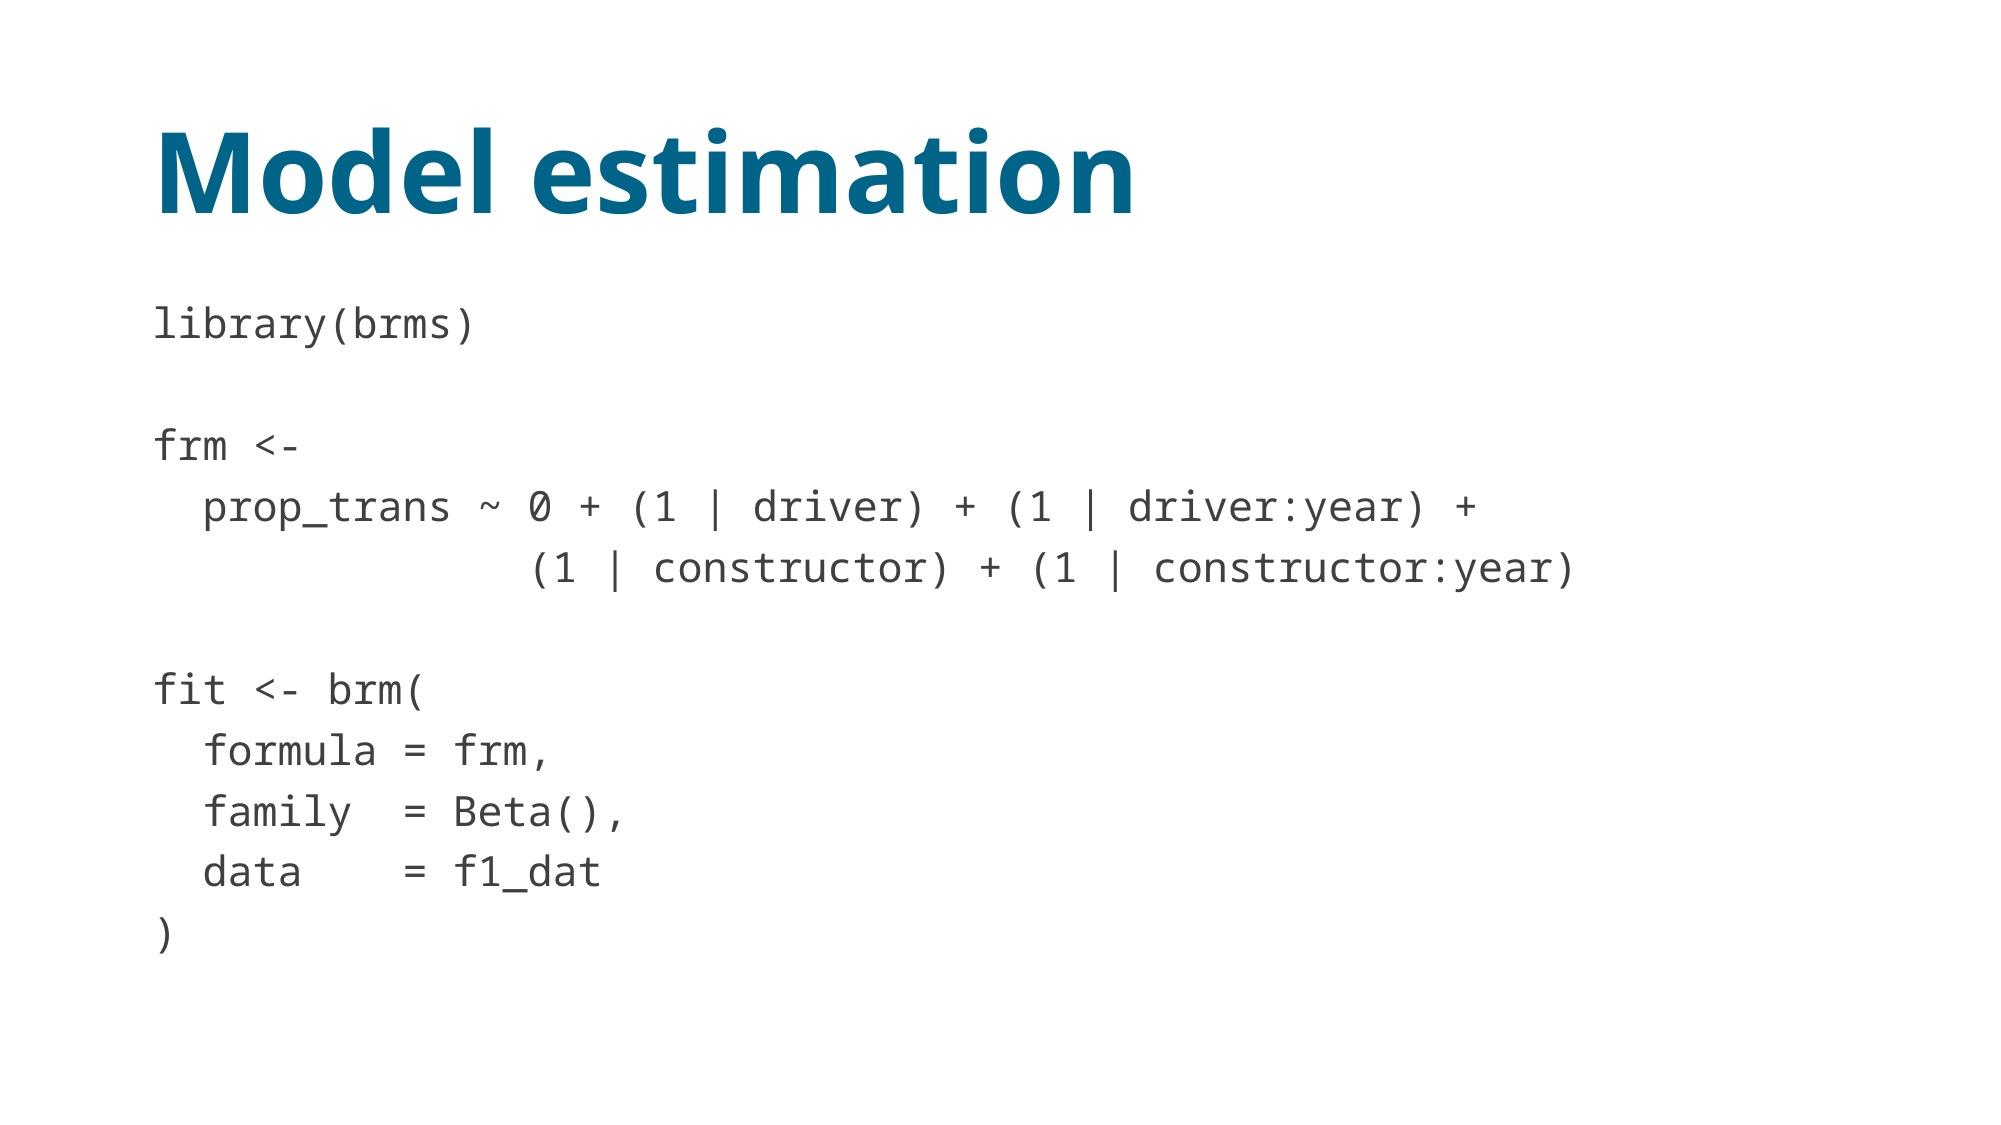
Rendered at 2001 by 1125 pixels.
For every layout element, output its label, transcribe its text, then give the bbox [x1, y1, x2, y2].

list library(brms) frm <- prop_trans ~ 0 + (1 | driver) + (1 | driver:year) + (1 | constructor) + (1 | constructor:year) fit <- brm( formula = frm, family = Beta(), data = f1_dat ) [137, 299, 1863, 1066]
title Model estimation [137, 59, 1863, 278]
